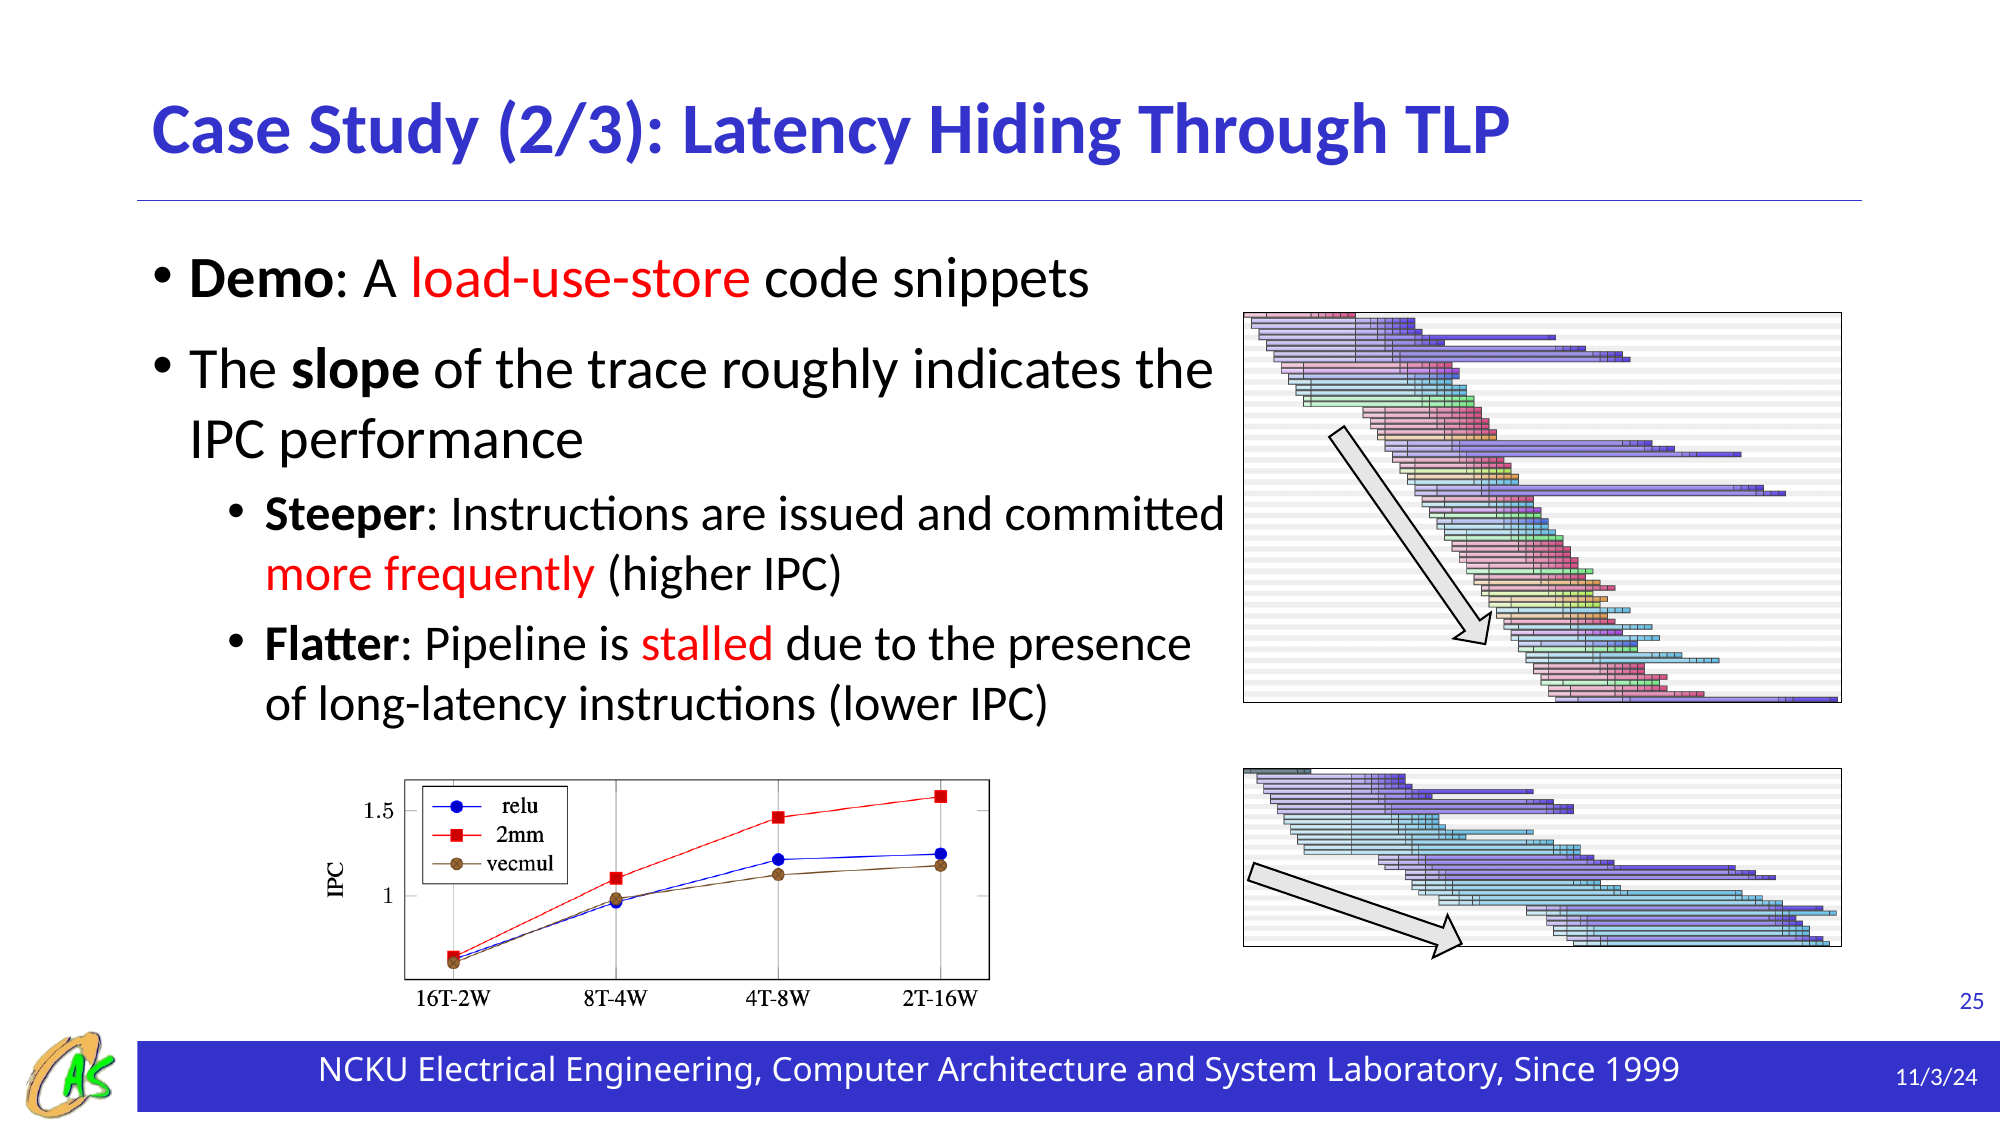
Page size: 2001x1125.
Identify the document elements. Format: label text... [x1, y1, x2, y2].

picture [320, 767, 1000, 1019]
slide_number 25 [1796, 969, 2000, 1030]
text_box [1431, 947, 1458, 960]
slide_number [1832, 1045, 1994, 1106]
picture [20, 1027, 116, 1123]
picture [1243, 311, 1842, 703]
picture [1243, 768, 1842, 947]
title Case Study (2/3): Latency Hiding Through TLP [137, 59, 1863, 201]
list Demo: A load-use-store code snippets The slope of the trace roughly indicates the IPC performance Steeper: Instructions are issued and committed more frequently (higher IPC) Flatter: Pipeline is stalled due to the presence of long-latency instructions (lower IPC) [137, 231, 1244, 746]
